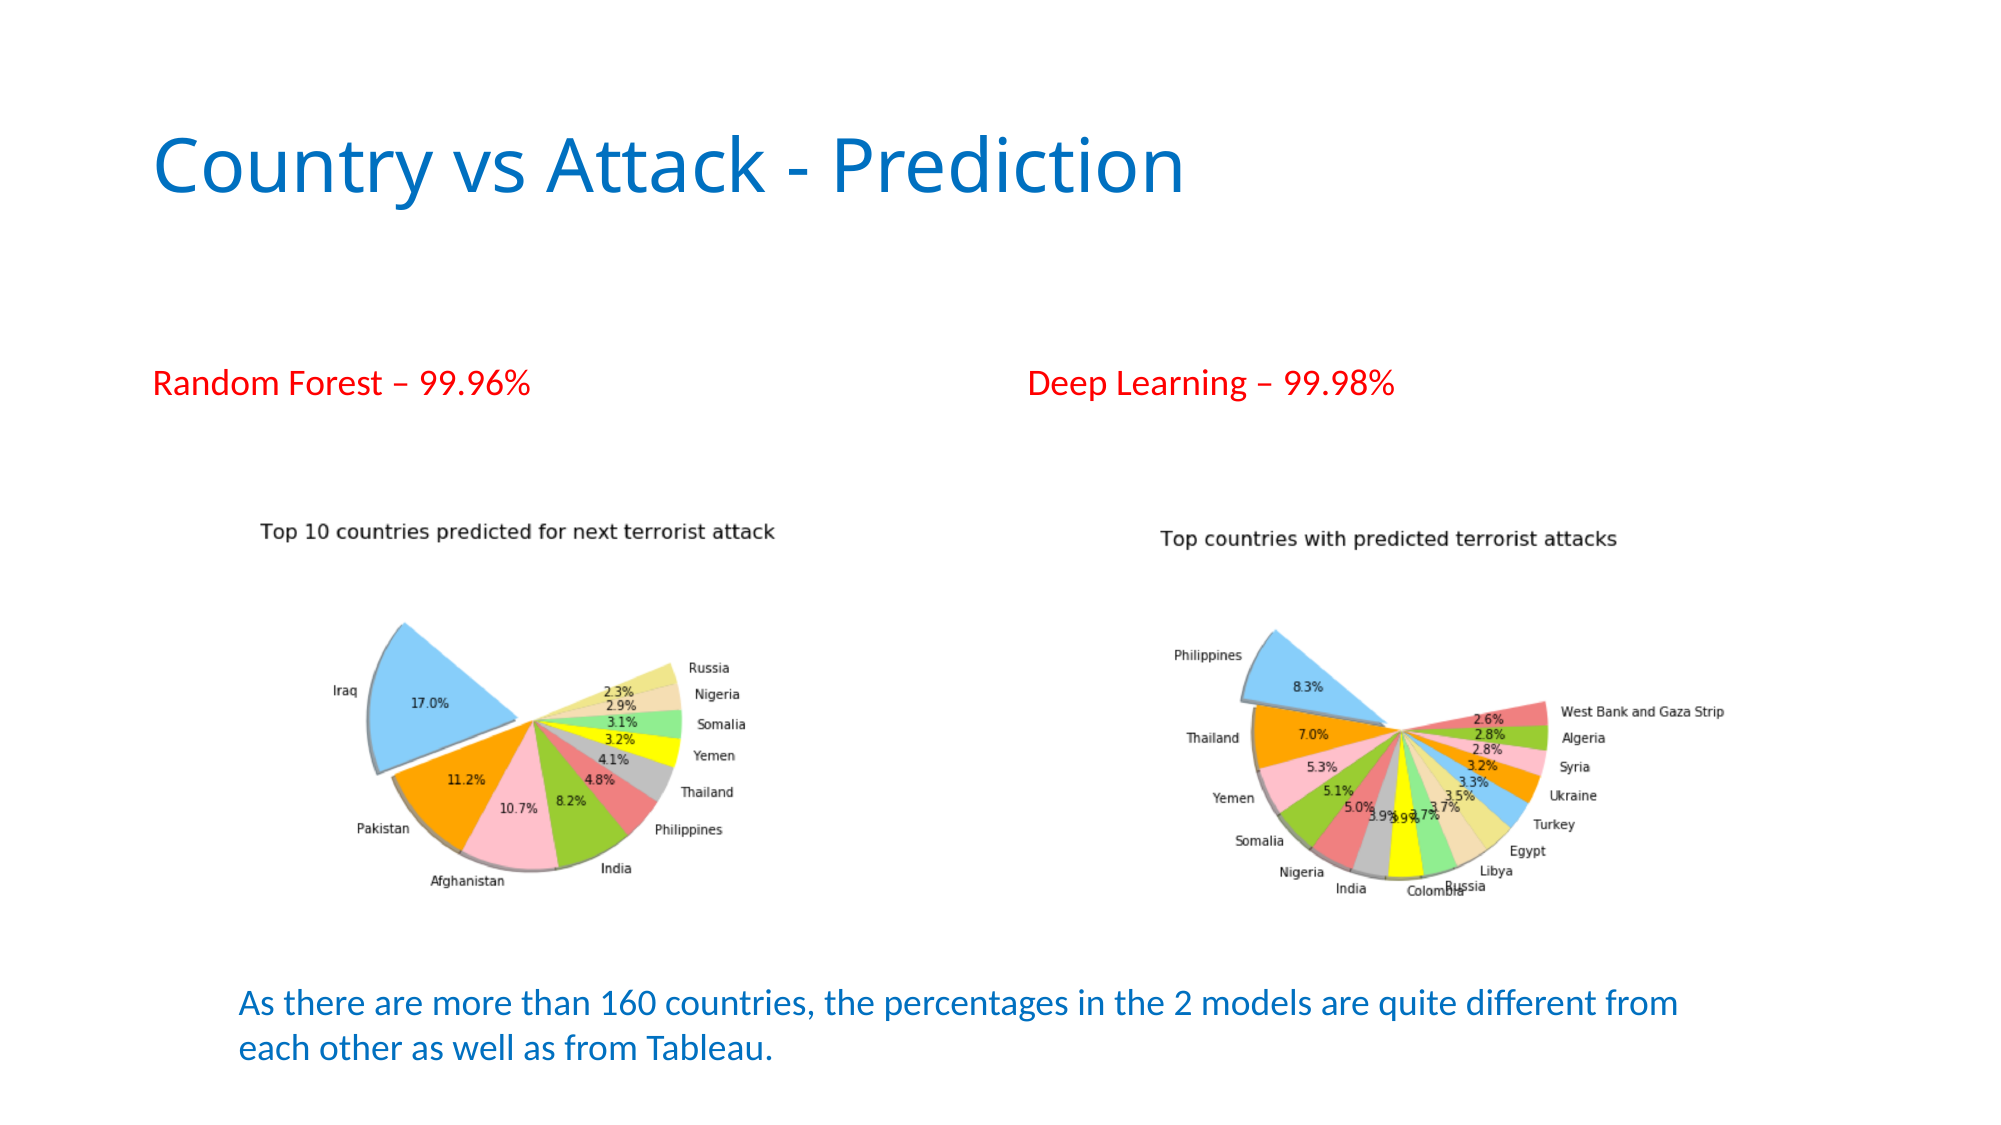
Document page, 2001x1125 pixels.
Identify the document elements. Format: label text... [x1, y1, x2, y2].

text_box As there are more than 160 countries, the percentages in the 2 models are quite different from each other as well as from Tableau. [223, 970, 1705, 1076]
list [1093, 525, 1783, 901]
title Country vs Attack - Prediction [137, 59, 1863, 278]
list Deep Learning – 99.98% [1012, 275, 1863, 411]
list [230, 512, 891, 914]
list Random Forest – 99.96% [137, 275, 984, 411]
